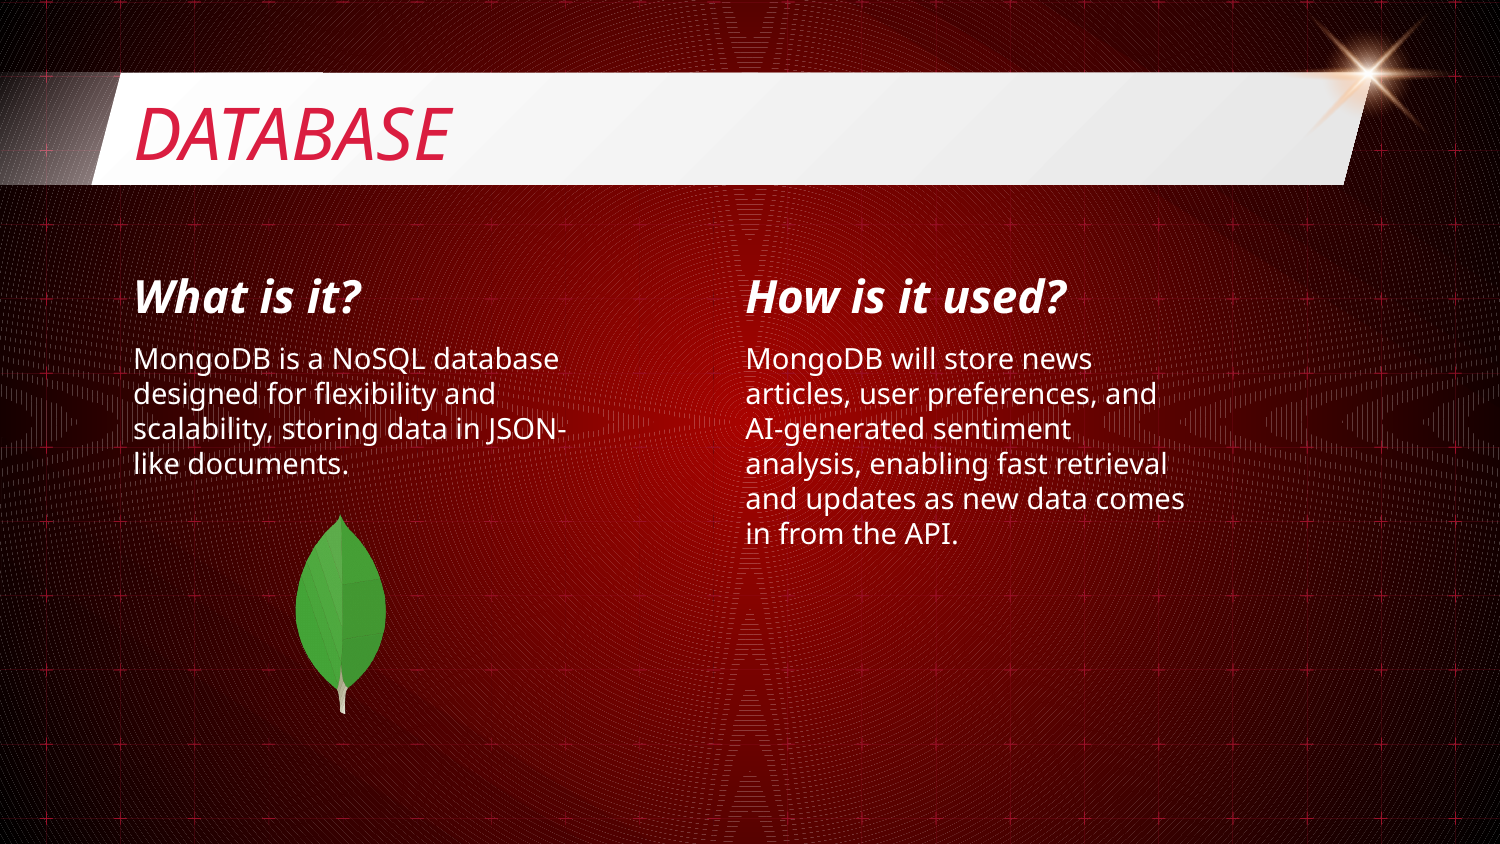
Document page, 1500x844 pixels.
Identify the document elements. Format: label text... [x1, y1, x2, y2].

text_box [0, 72, 1373, 185]
subtitle MongoDB will store news articles, user preferences, and AI-generated sentiment analysis, enabling fast retrieval and updates as new data comes in from the API. [730, 325, 1201, 443]
subtitle How is it used? [730, 251, 1201, 325]
picture [0, 0, 1500, 844]
subtitle What is it? [118, 251, 589, 325]
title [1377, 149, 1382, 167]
subtitle MongoDB is a NoSQL database designed for flexibility and scalability, storing data in JSON-like documents. [118, 325, 589, 443]
